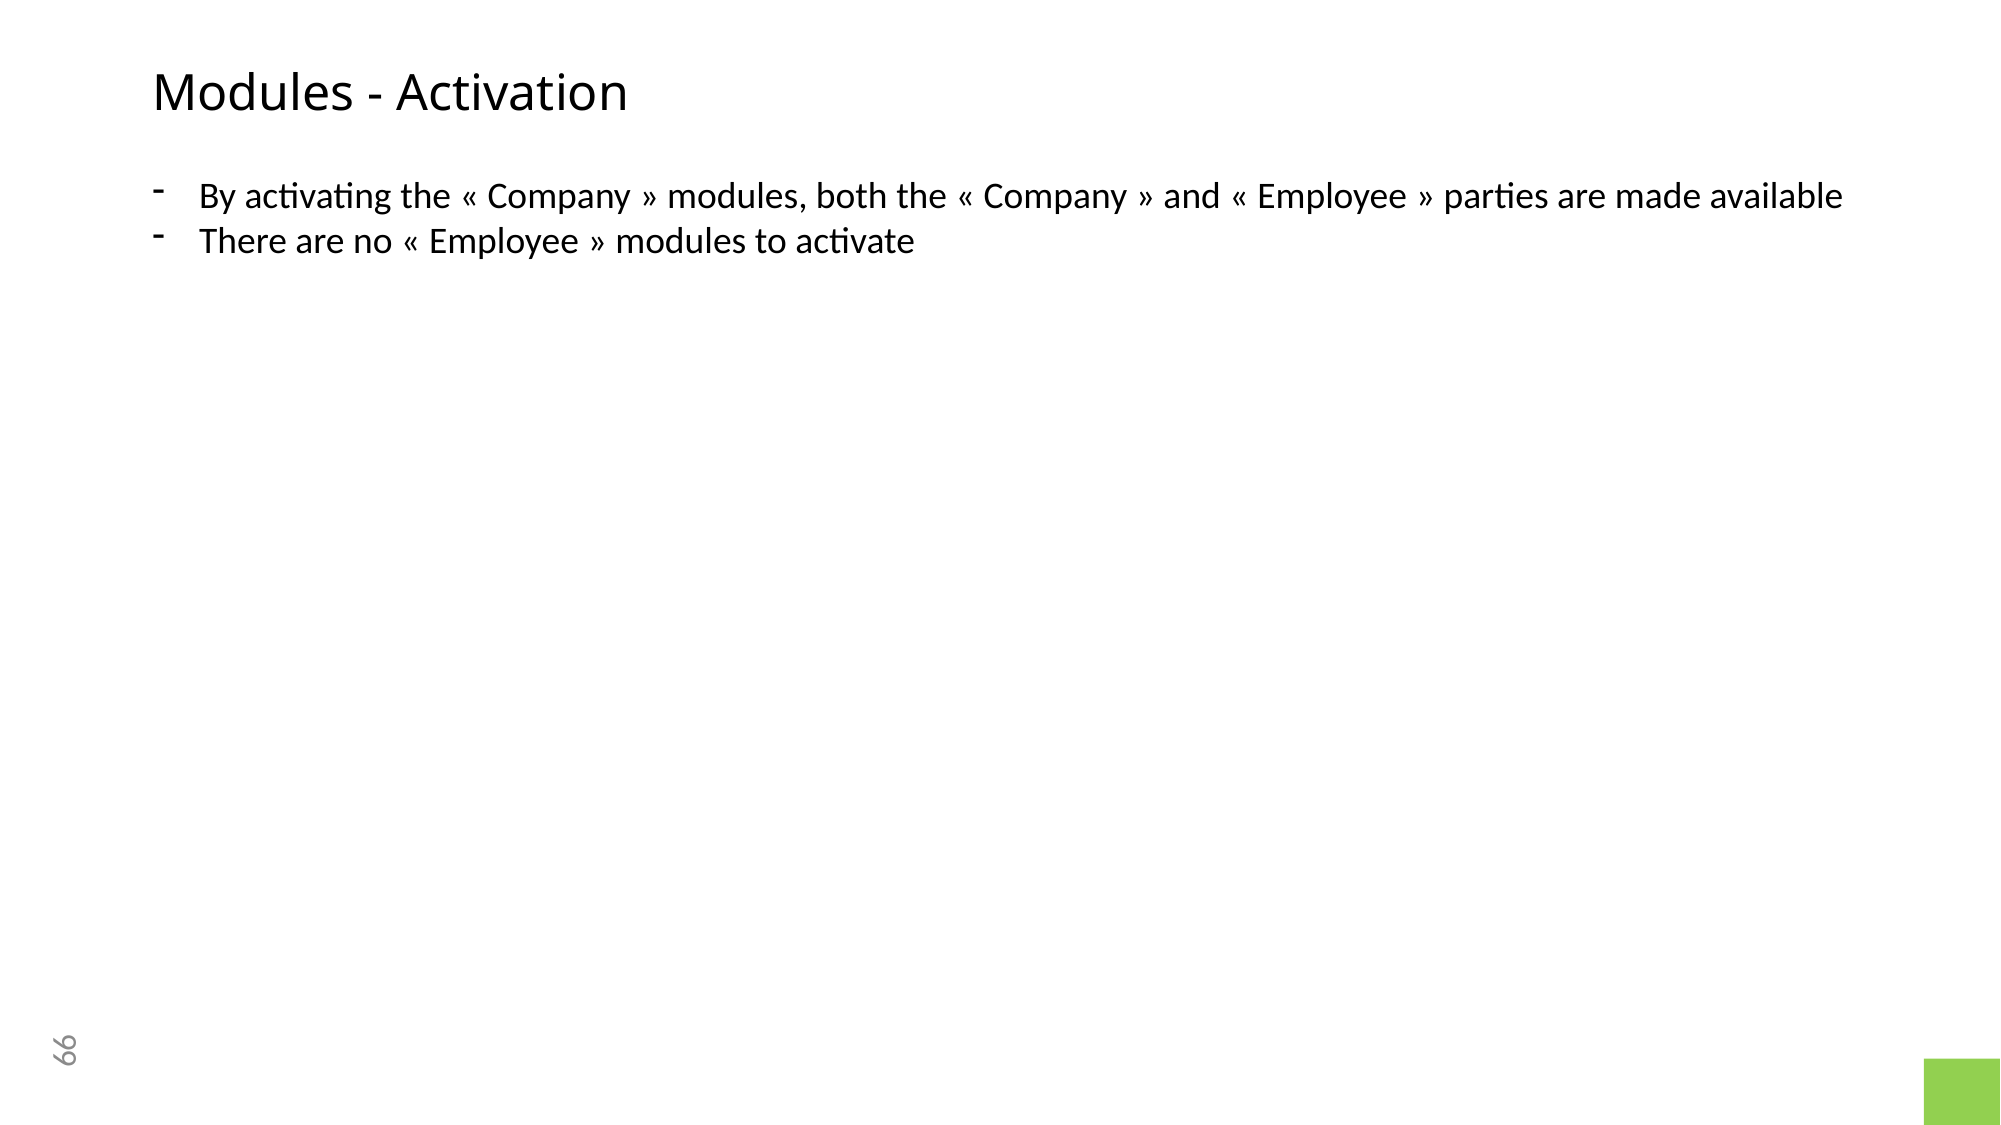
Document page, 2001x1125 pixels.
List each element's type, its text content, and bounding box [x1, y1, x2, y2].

text_box By activating the « Company » modules, both the « Company » and « Employee » parties are made available There are no « Employee » modules to activate [137, 163, 1935, 269]
text_box [1923, 1058, 2000, 1125]
title Modules - Activation [137, 59, 1863, 136]
slide_number 66 [32, 995, 93, 1108]
